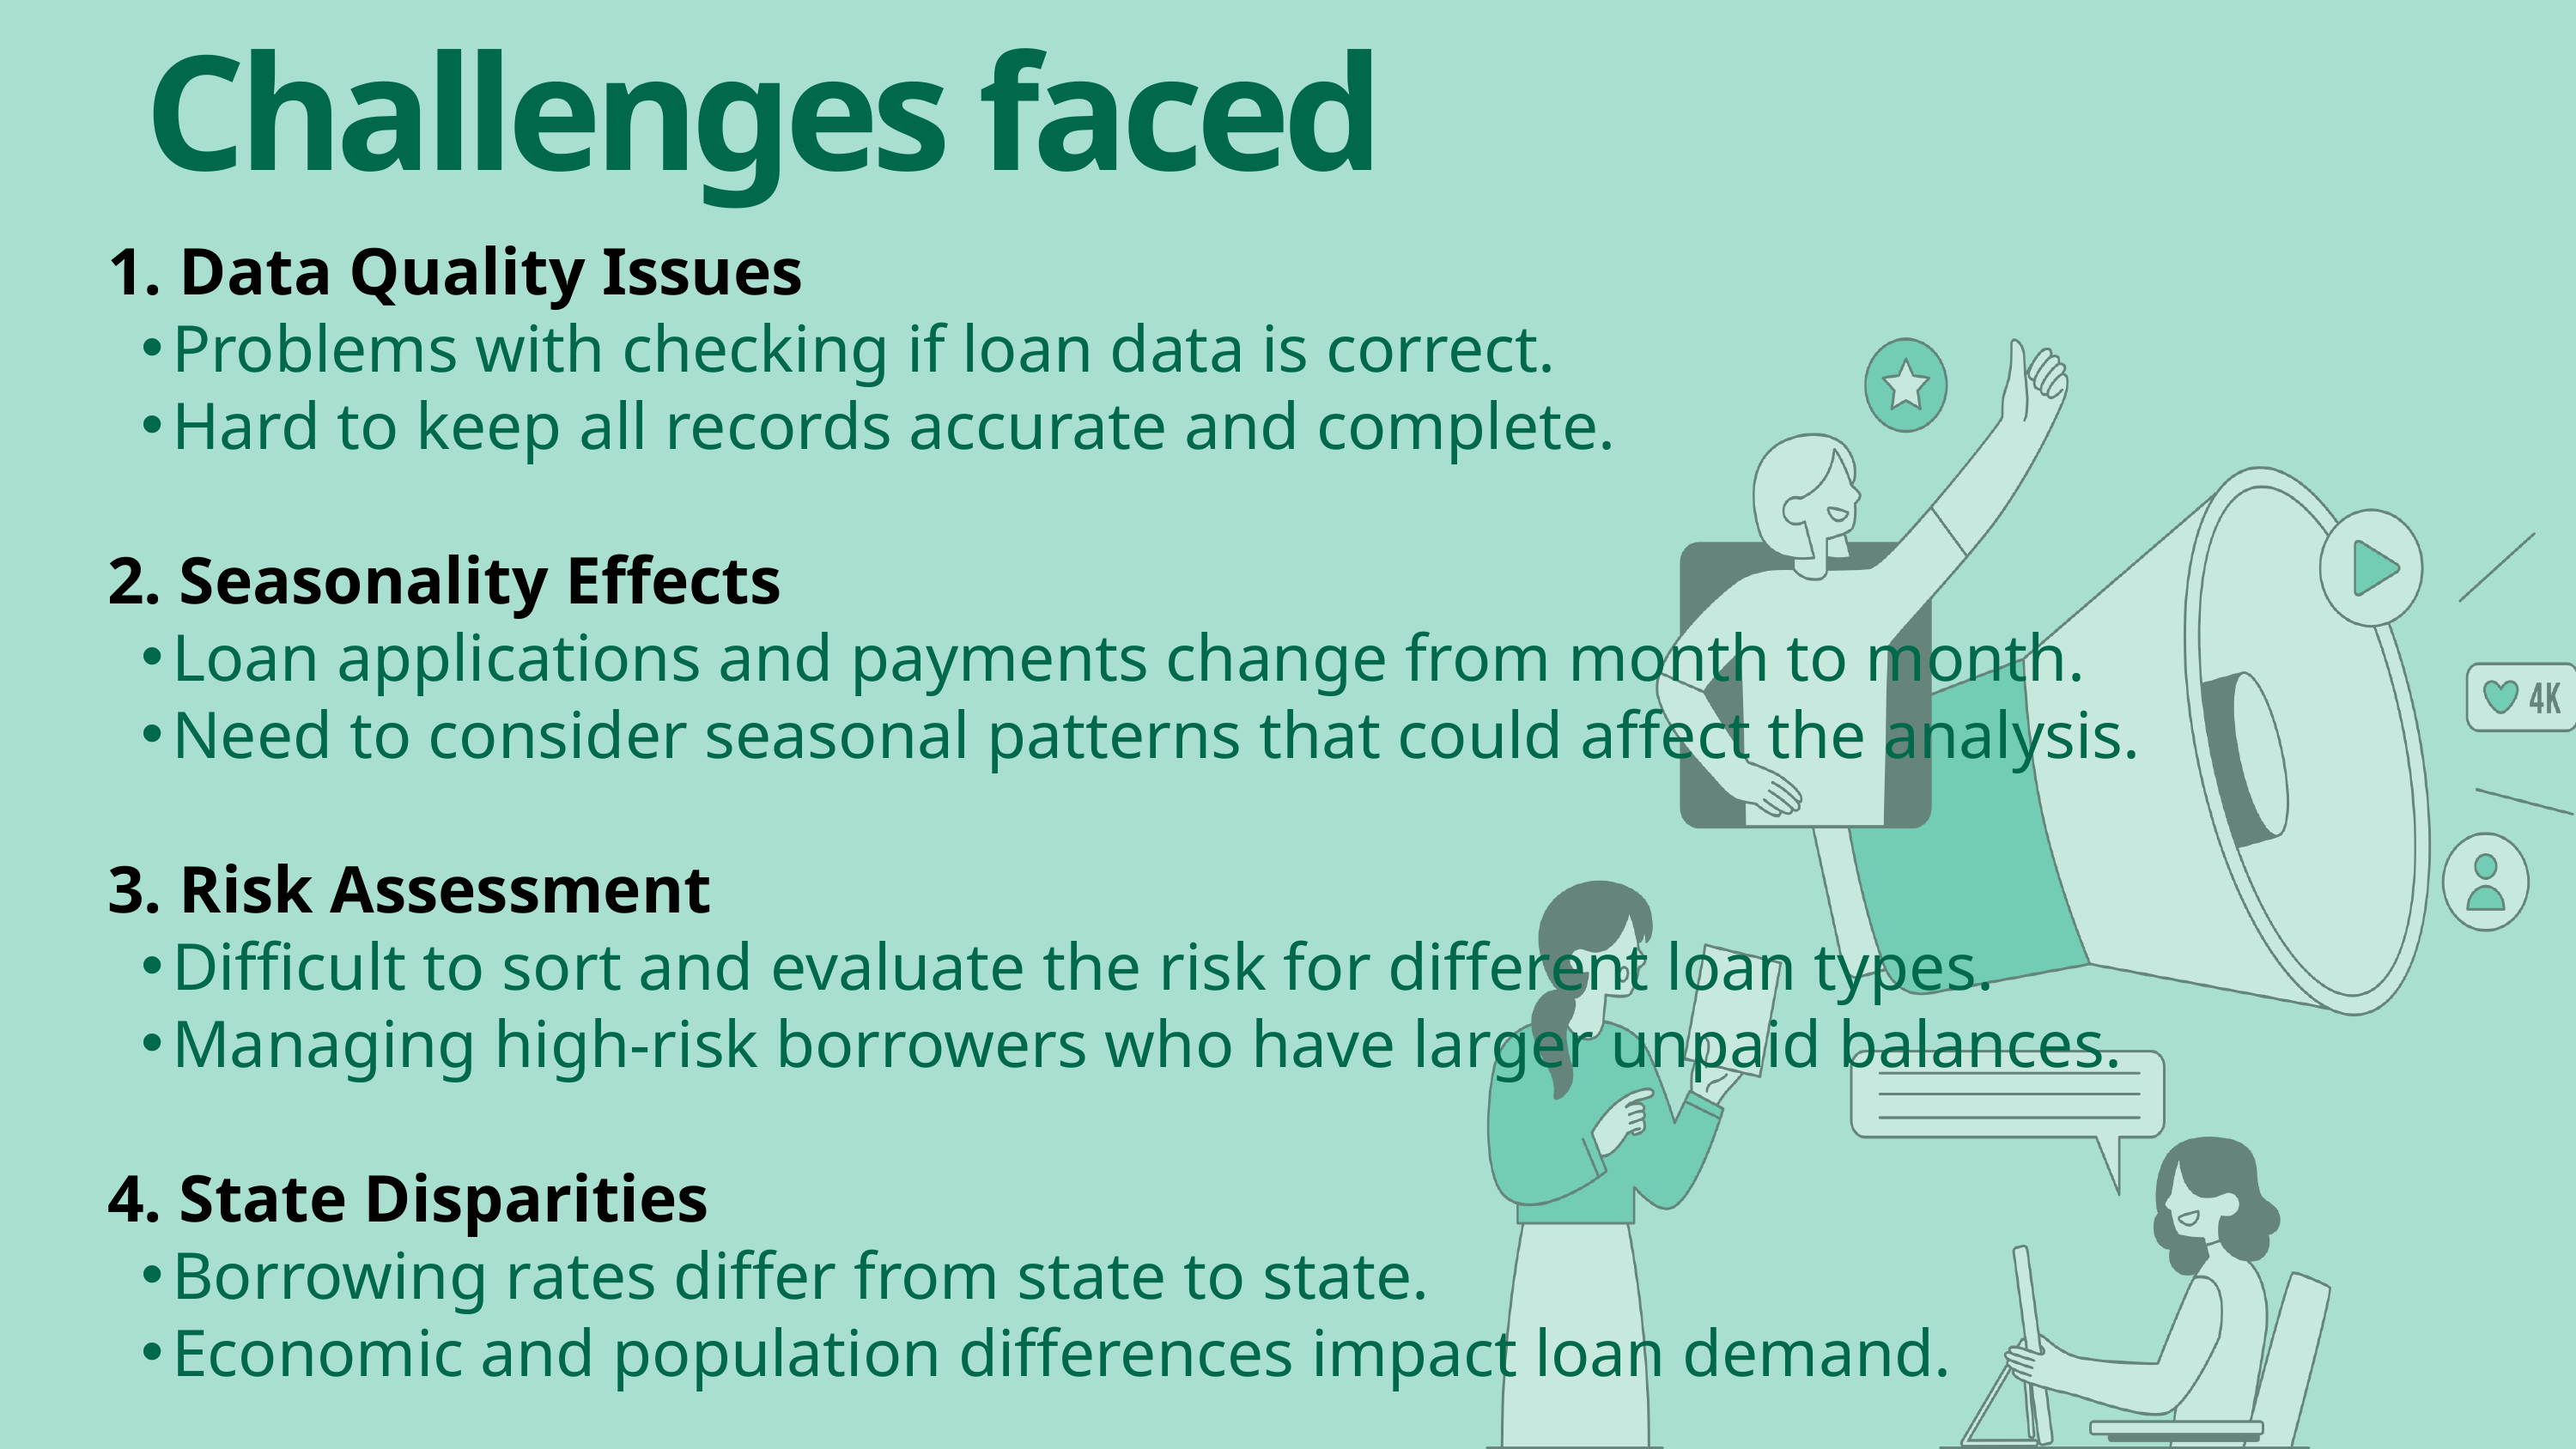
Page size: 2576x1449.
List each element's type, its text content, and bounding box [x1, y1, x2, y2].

text_box Challenges faced [144, 58, 1696, 203]
text_box 1. Data Quality Issues Problems with checking if loan data is correct. Hard to keep all records accurate and complete. 2. Seasonality Effects Loan applications and payments change from month to month. Need to consider seasonal patterns that could affect the analysis. 3. Risk Assessment Difficult to sort and evaluate the risk for different loan types. Managing high-risk borrowers who have larger unpaid balances. 4. State Disparities Borrowing rates differ from state to state. Economic and population differences impact loan demand. [107, 230, 2533, 1390]
text_box [1480, 337, 2576, 1449]
